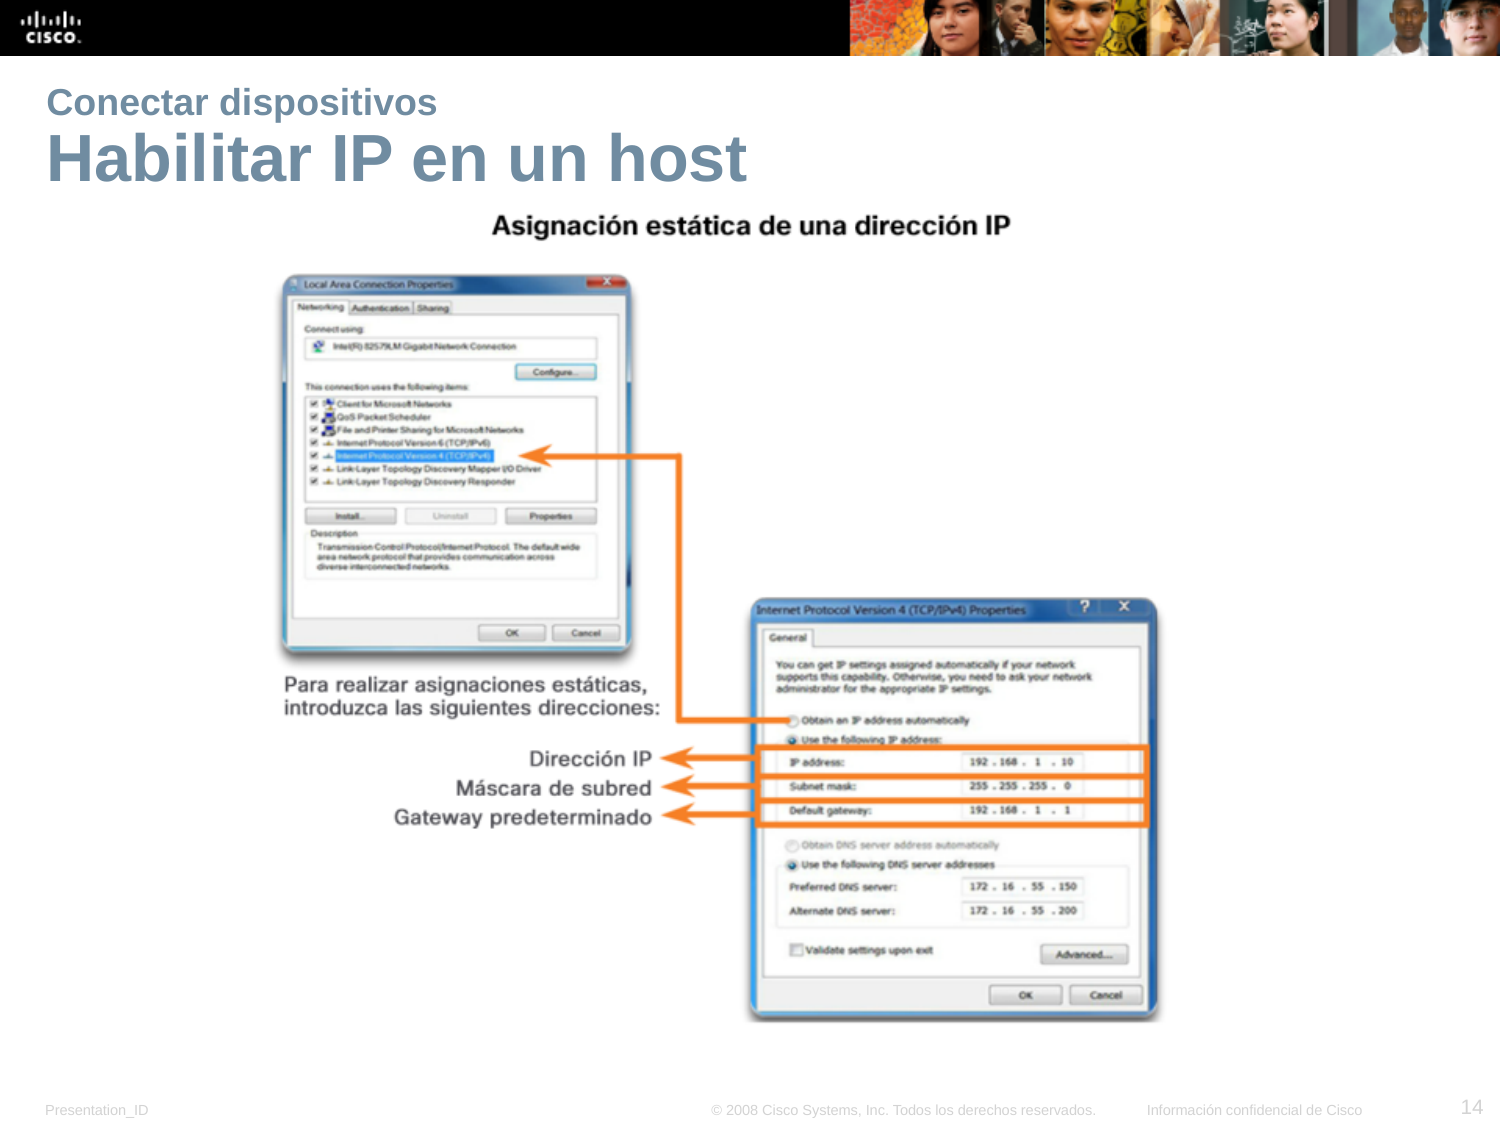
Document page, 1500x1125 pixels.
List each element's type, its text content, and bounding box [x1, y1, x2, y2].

title Conectar dispositivos Habilitar IP en un host [33, 64, 1473, 203]
picture [272, 202, 1231, 1032]
picture [0, 0, 1500, 56]
